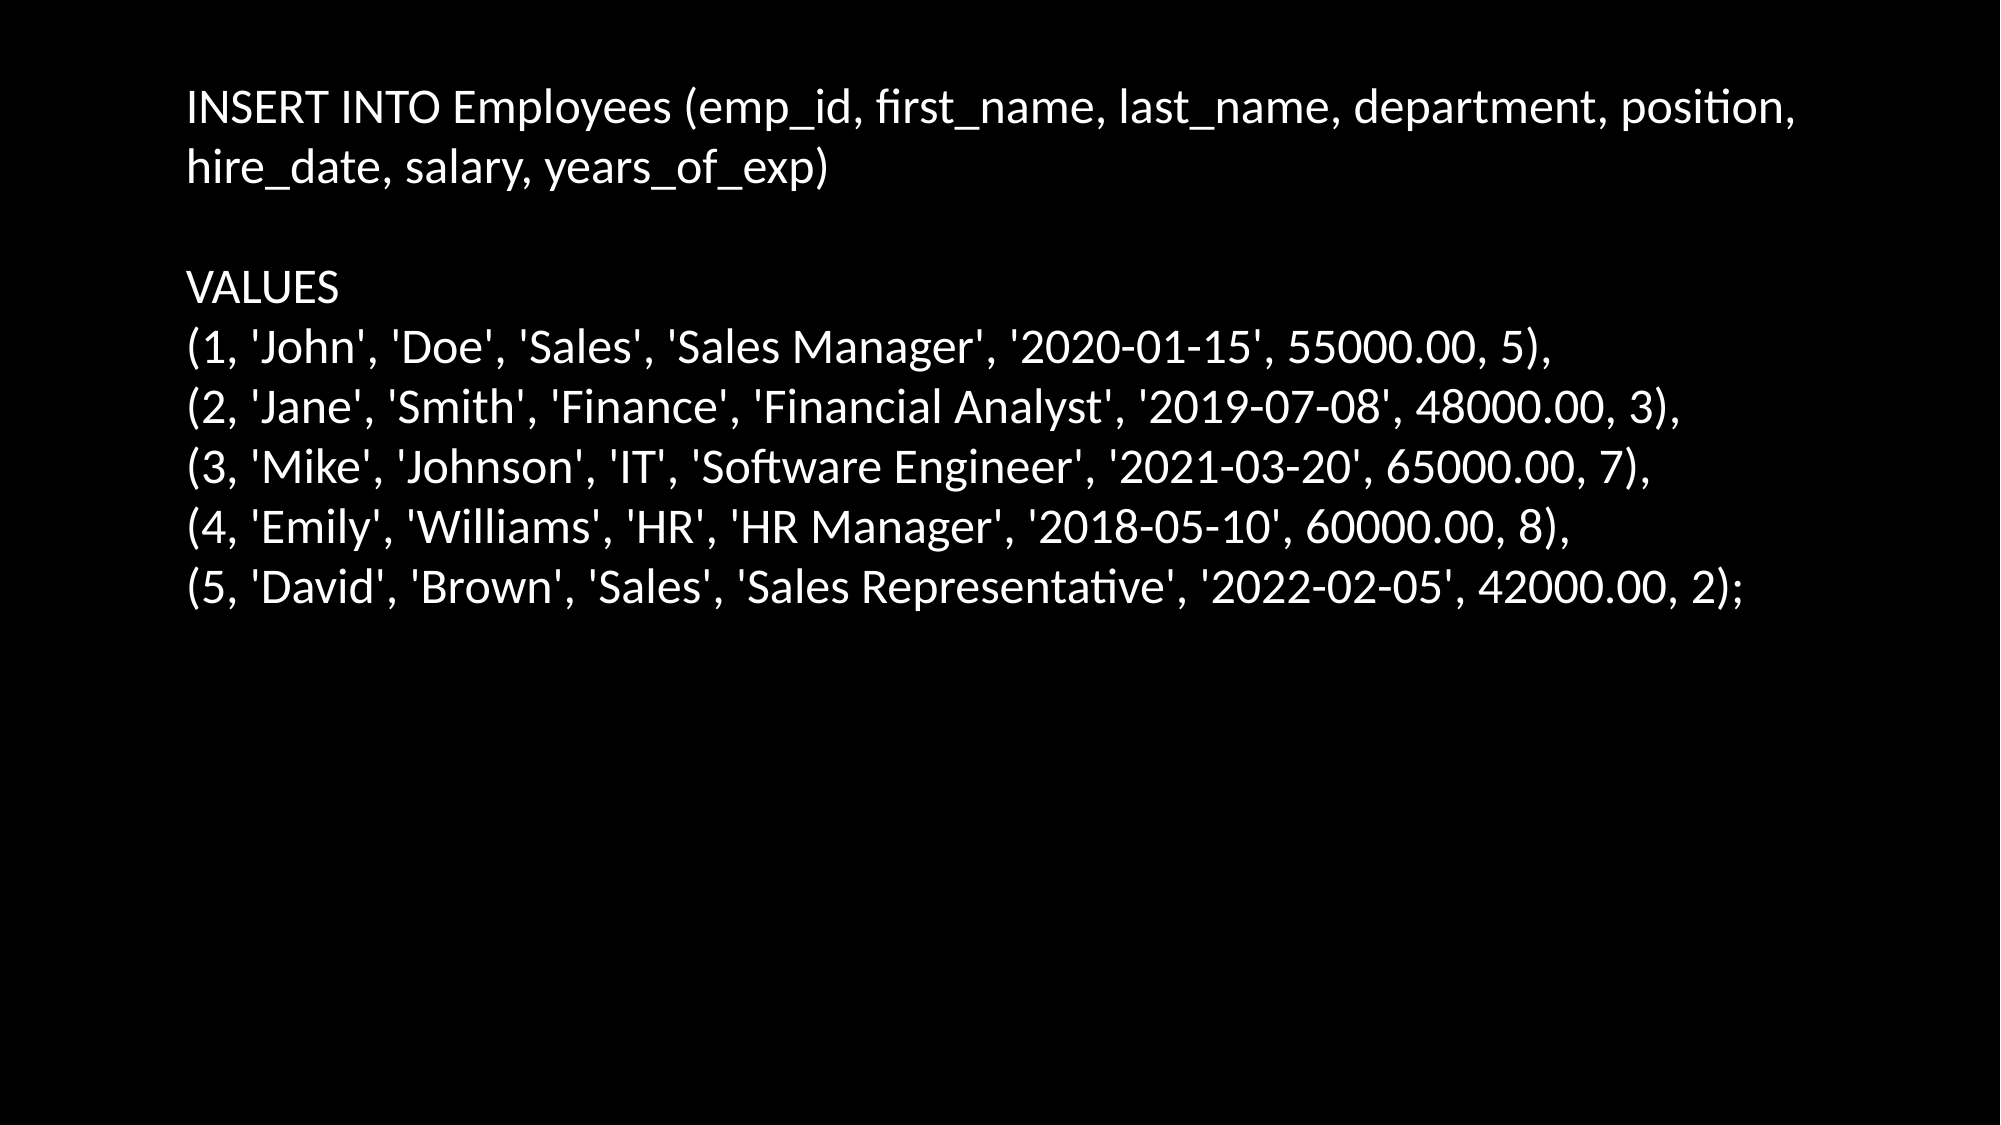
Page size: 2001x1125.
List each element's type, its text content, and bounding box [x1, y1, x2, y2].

text_box INSERT INTO Employees (emp_id, first_name, last_name, department, position, hire_date, salary, years_of_exp) VALUES (1, 'John', 'Doe', 'Sales', 'Sales Manager', '2020-01-15', 55000.00, 5), (2, 'Jane', 'Smith', 'Finance', 'Financial Analyst', '2019-07-08', 48000.00, 3), (3, 'Mike', 'Johnson', 'IT', 'Software Engineer', '2021-03-20', 65000.00, 7), (4, 'Emily', 'Williams', 'HR', 'HR Manager', '2018-05-10', 60000.00, 8), (5, 'David', 'Brown', 'Sales', 'Sales Representative', '2022-02-05', 42000.00, 2); [171, 66, 1888, 622]
